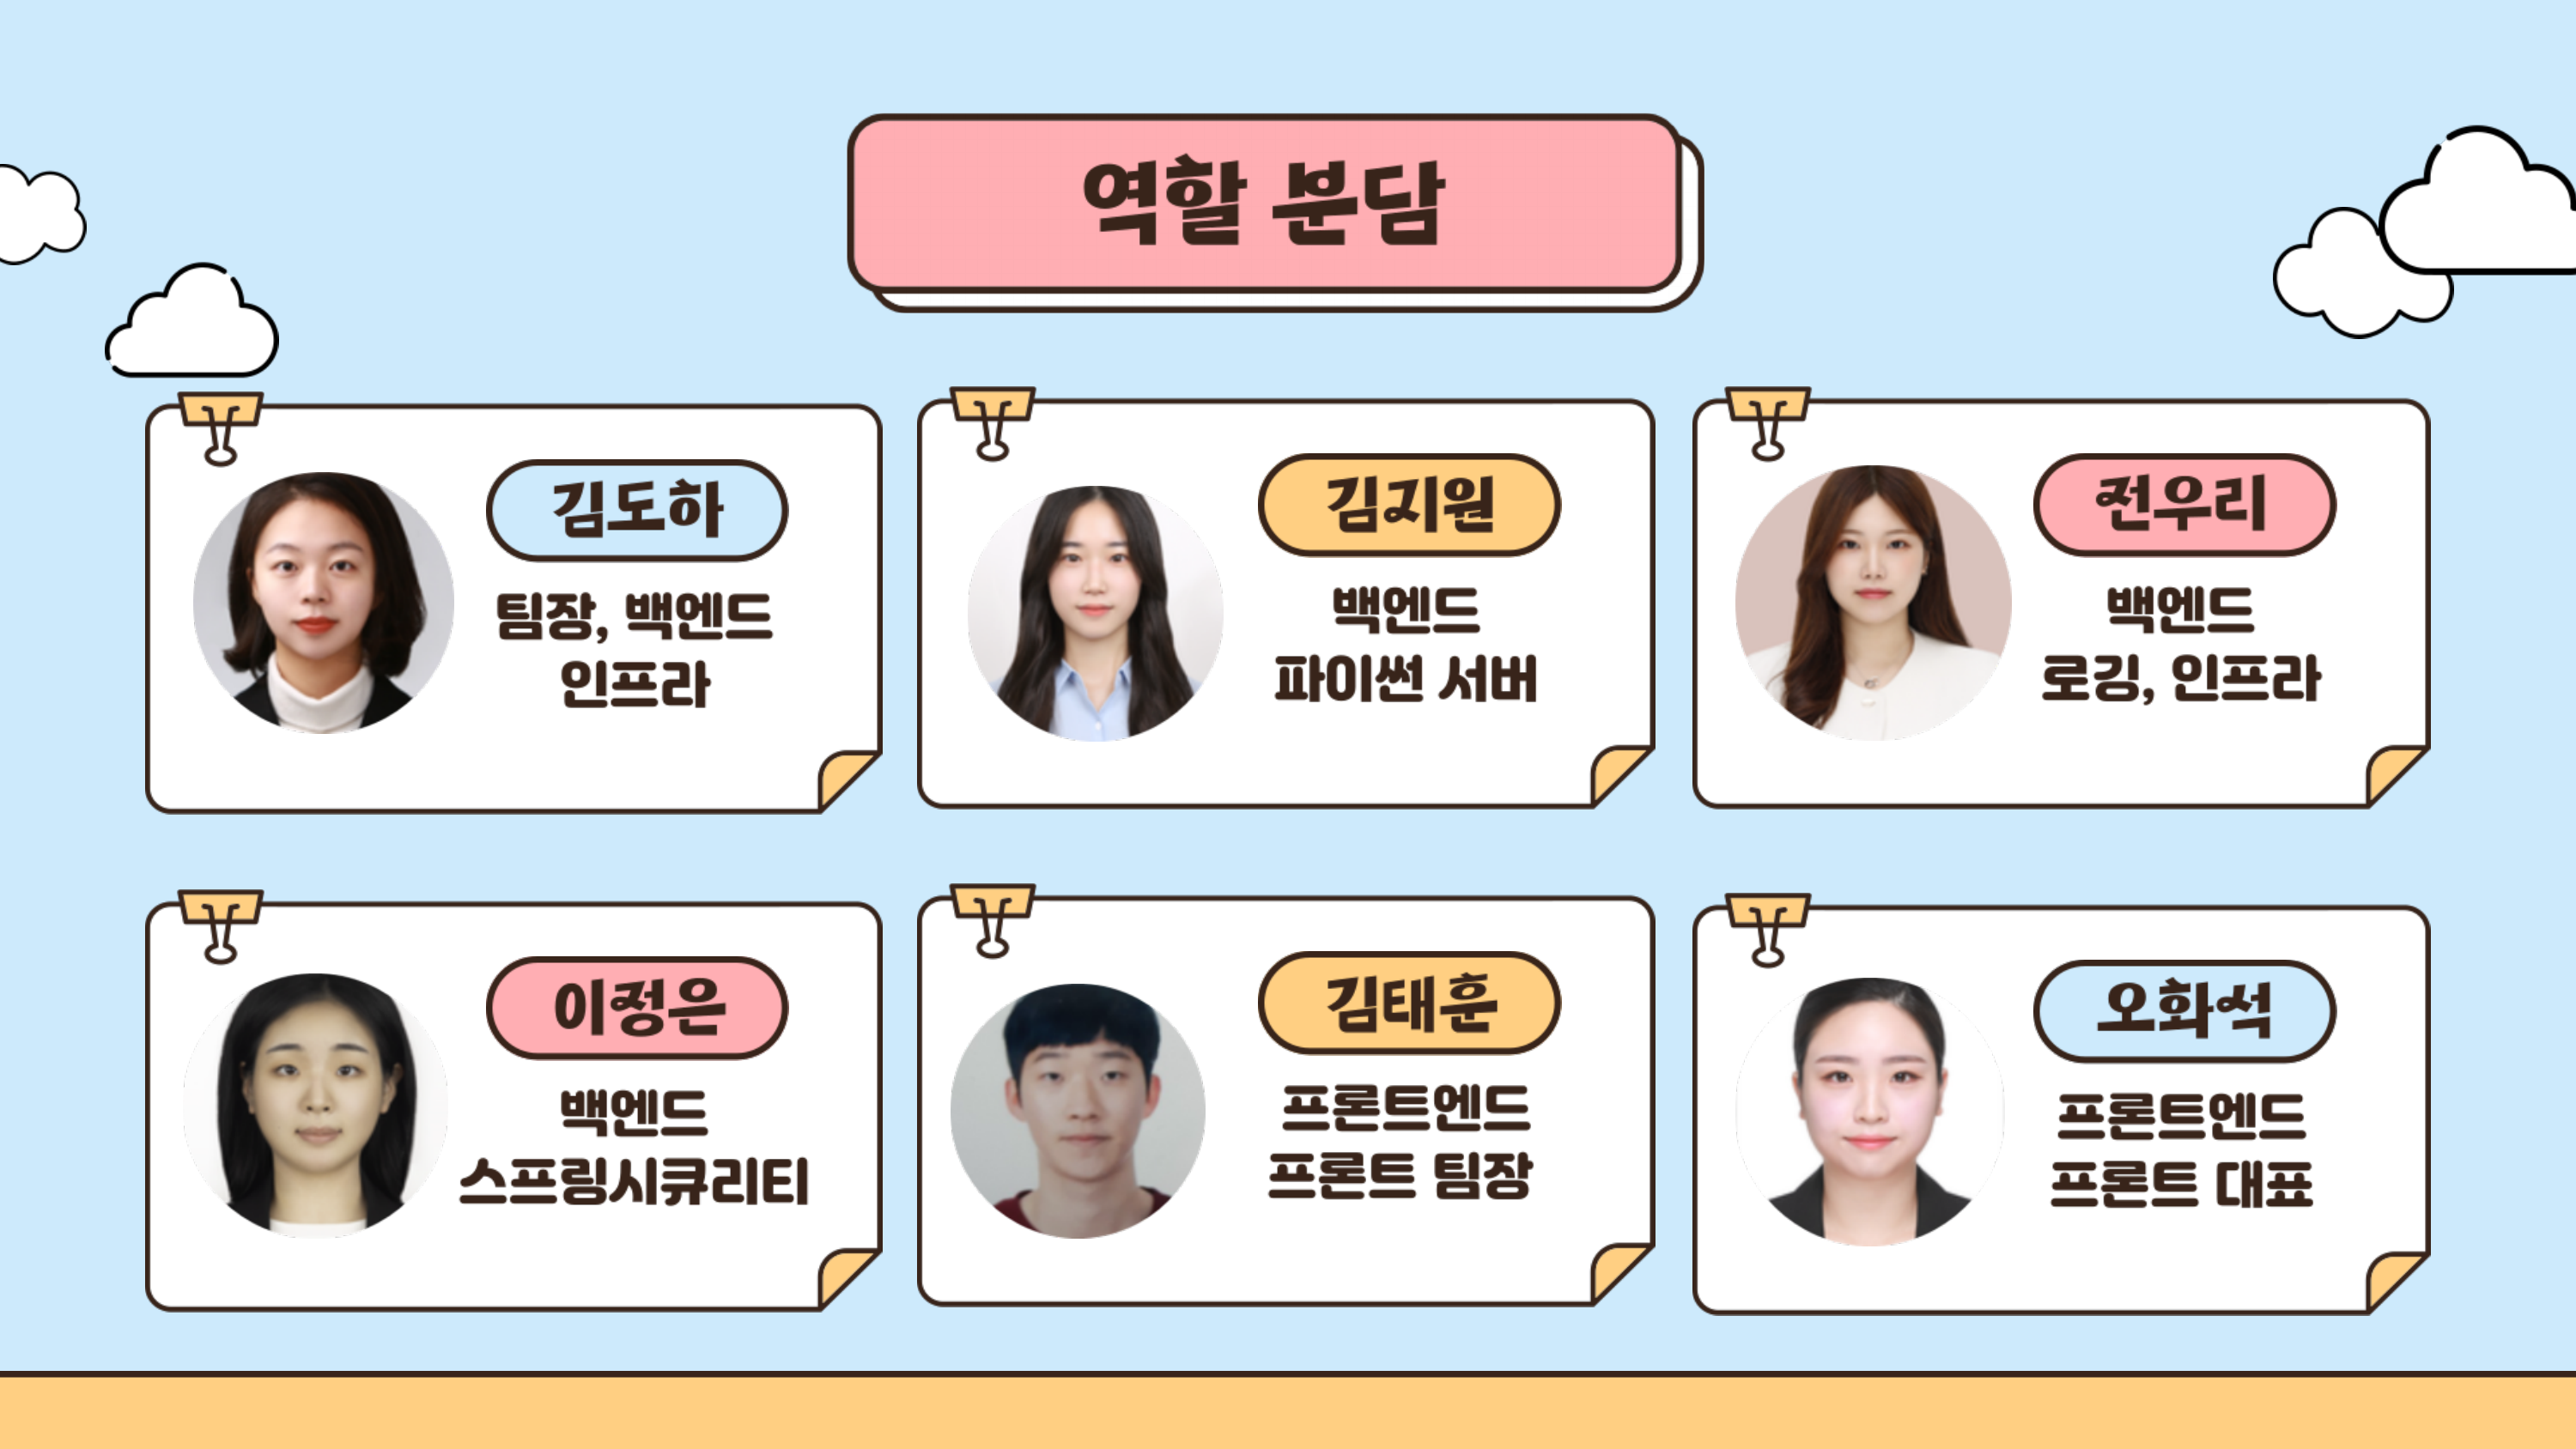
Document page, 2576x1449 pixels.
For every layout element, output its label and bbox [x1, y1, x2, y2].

text_box [846, 112, 1704, 313]
text_box [144, 889, 884, 1313]
text_box [1735, 464, 2012, 742]
text_box [1692, 892, 2431, 1316]
text_box [950, 983, 1206, 1239]
picture [1087, 413, 1668, 761]
text_box [917, 883, 1656, 1307]
picture [1094, 918, 1672, 1259]
text_box [917, 385, 1656, 809]
text_box [2273, 87, 2576, 339]
text_box [144, 391, 884, 815]
text_box [193, 472, 455, 734]
text_box [0, 1371, 2576, 1449]
text_box [1735, 978, 2005, 1247]
text_box [968, 486, 1224, 742]
text_box [1692, 385, 2431, 809]
picture [357, 916, 900, 1264]
text_box [182, 973, 448, 1239]
picture [1869, 411, 2454, 763]
text_box [0, 164, 279, 408]
picture [1862, 925, 2451, 1268]
picture [579, 77, 1782, 374]
picture [320, 421, 905, 763]
